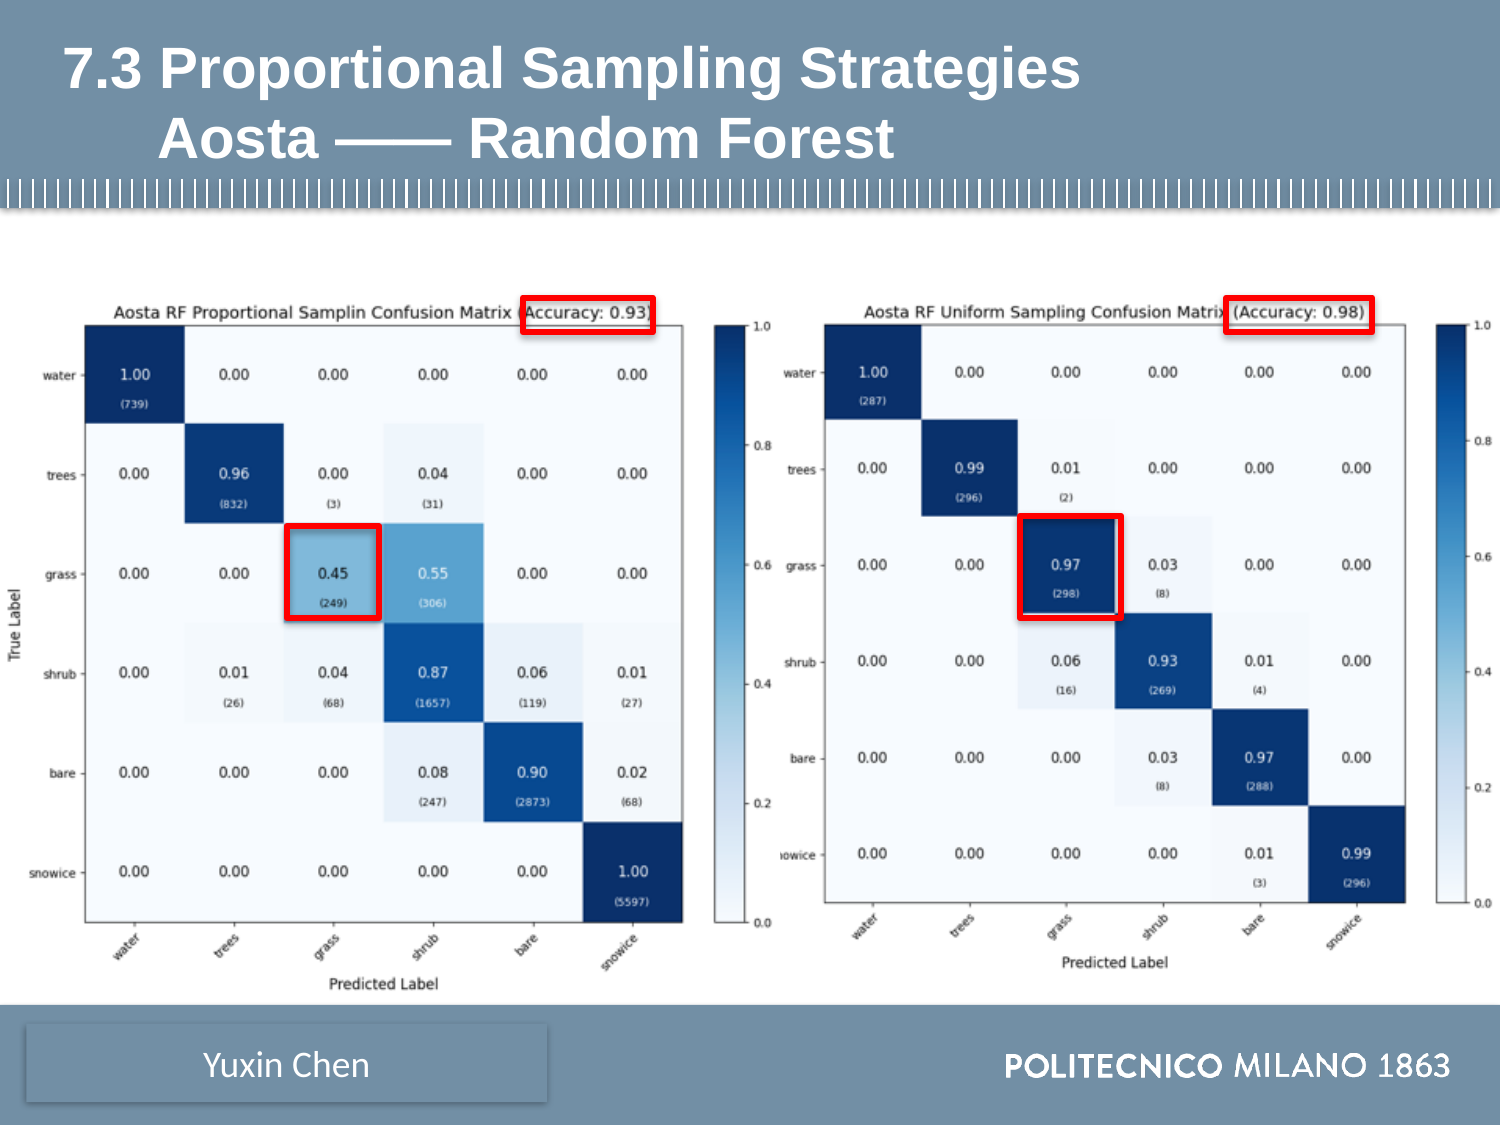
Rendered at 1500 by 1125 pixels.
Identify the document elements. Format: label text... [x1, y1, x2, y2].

picture [999, 1041, 1456, 1089]
picture [780, 297, 1500, 980]
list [0, 297, 780, 1002]
text_box Yuxin Chen [26, 1023, 548, 1103]
title 7.3 Proportional Sampling Strategies Aosta —— Random Forest [47, 22, 1455, 161]
